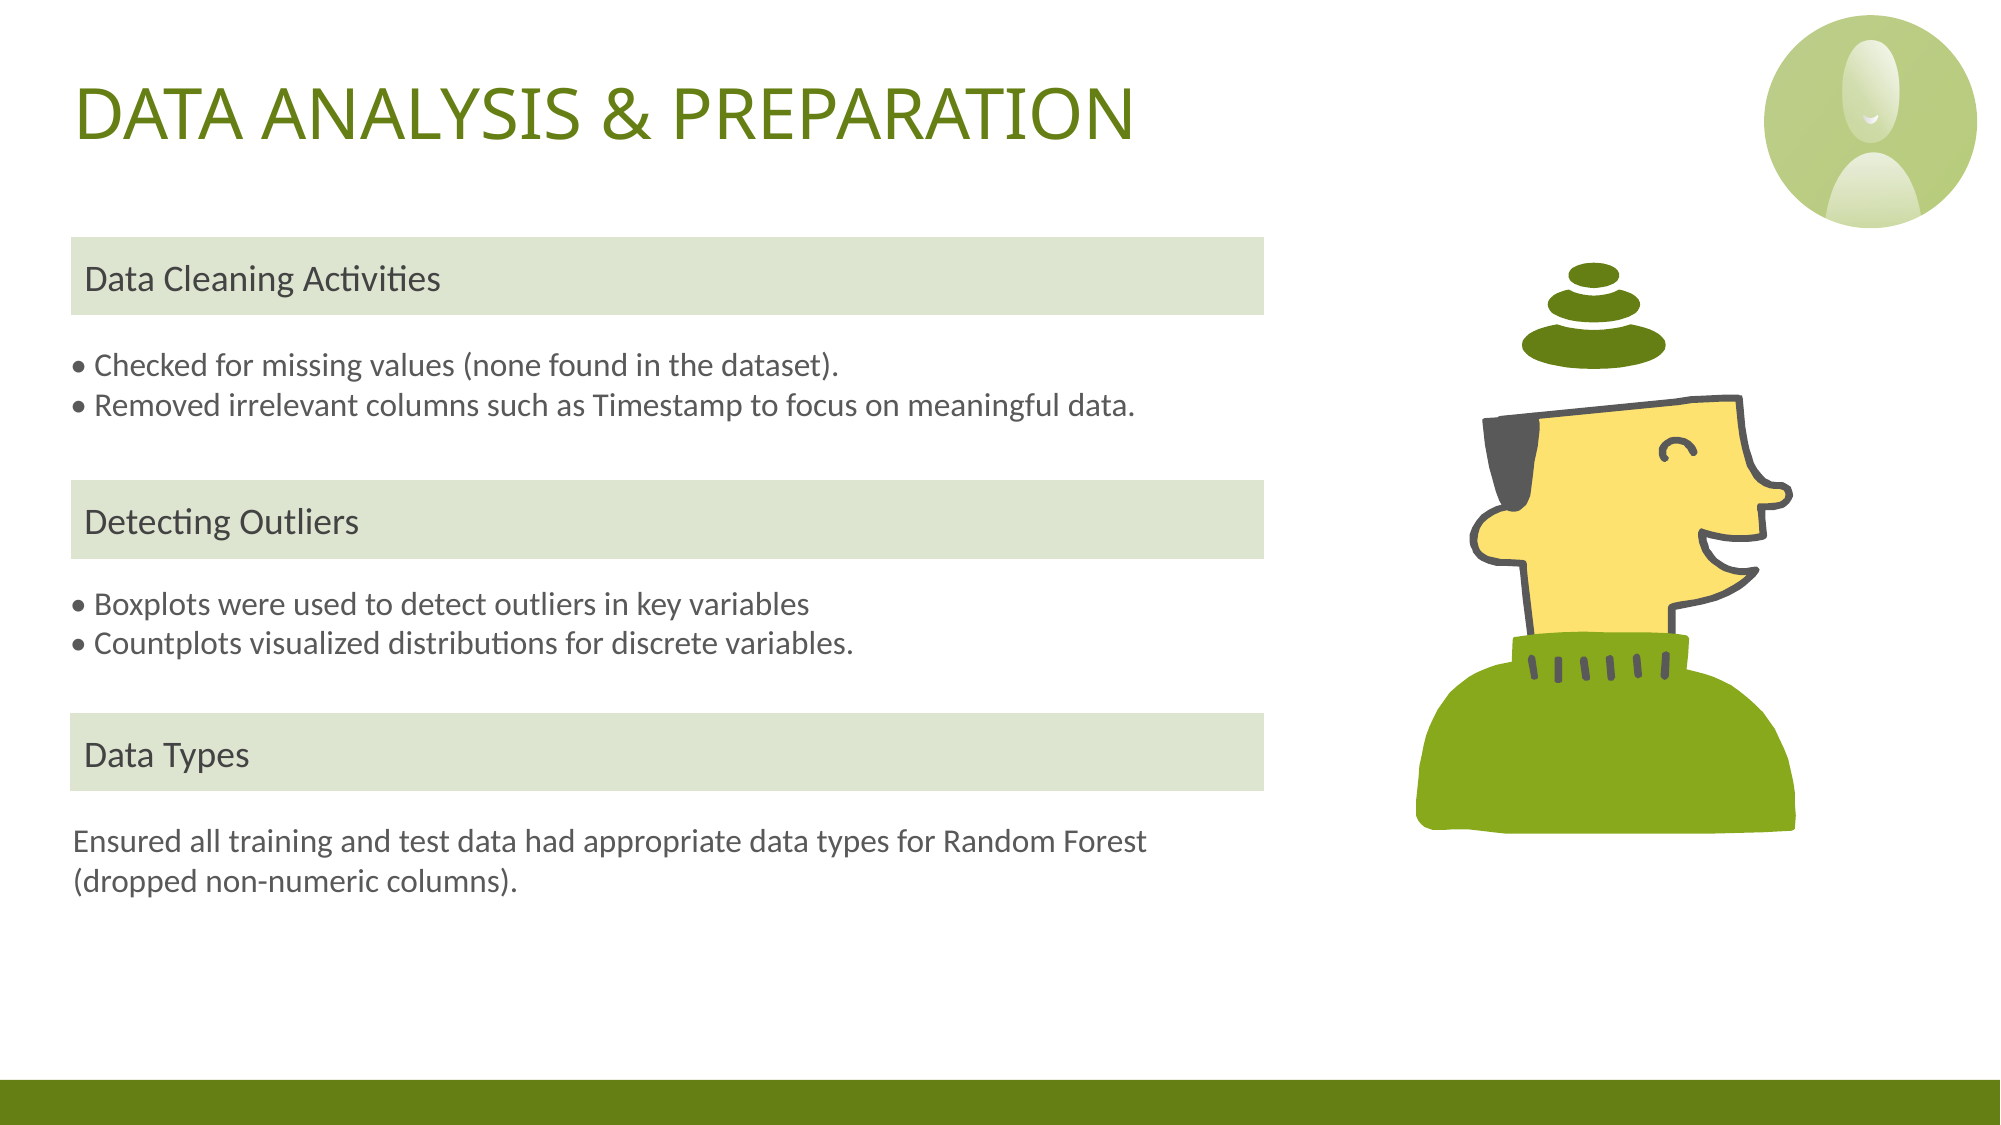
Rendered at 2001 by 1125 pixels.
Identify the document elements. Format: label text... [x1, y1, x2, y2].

title Data Analysis & Preparation [58, 35, 1265, 163]
text_box • Checked for missing values (none found in the dataset). • Removed irrelevant columns such as Timestamp to focus on meaningful data. [55, 335, 1313, 476]
text_box Ensured all training and test data had appropriate data types for Random Forest (dropped non-numeric columns). [58, 811, 1265, 952]
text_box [1521, 262, 1666, 369]
text_box Data Types [68, 711, 1266, 793]
text_box Data Cleaning Activities [69, 235, 1266, 317]
text_box Detecting Outliers [69, 478, 1266, 561]
text_box • Boxplots were used to detect outliers in key variables • Countplots visualized distributions for discrete variables. [55, 574, 1313, 714]
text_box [1415, 394, 1796, 834]
picture [1764, 15, 1978, 229]
